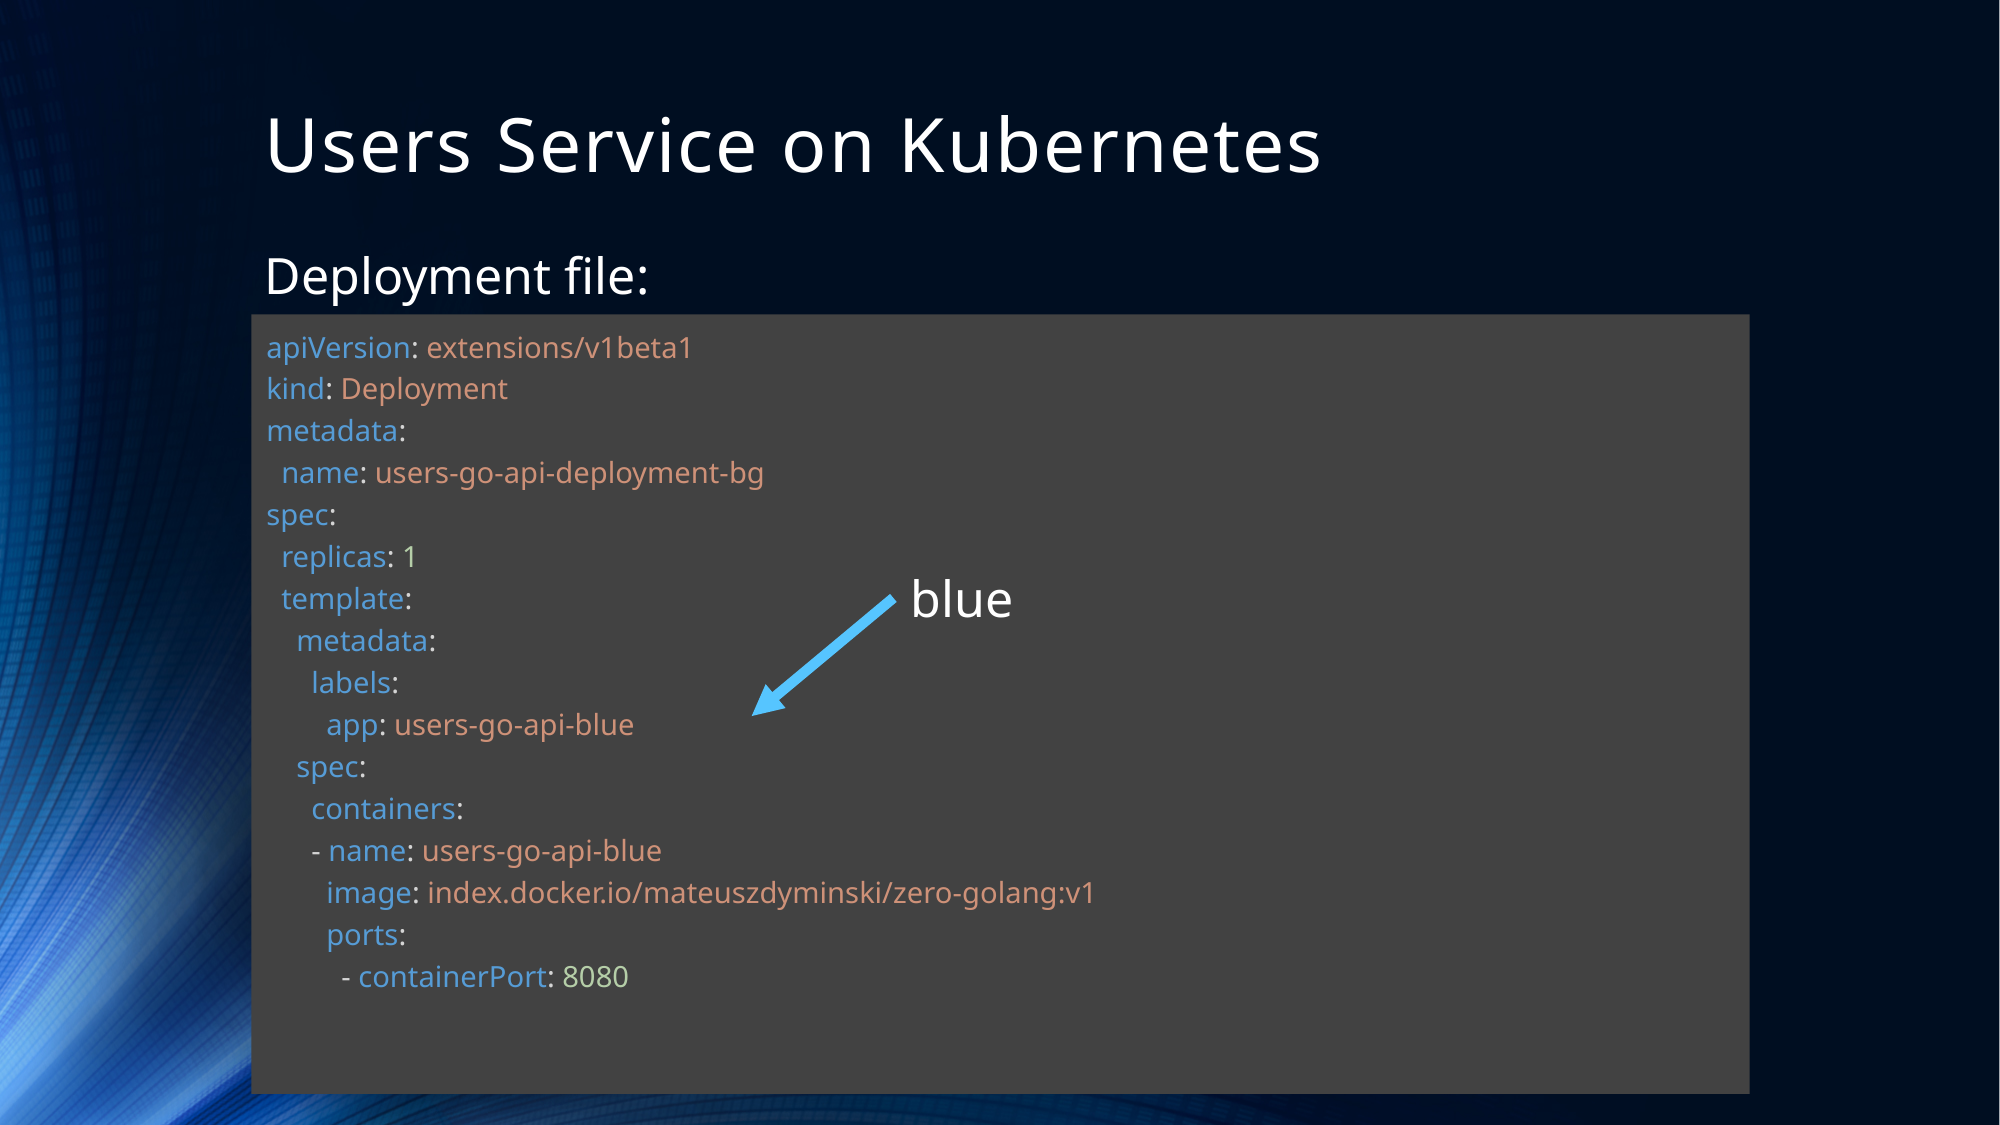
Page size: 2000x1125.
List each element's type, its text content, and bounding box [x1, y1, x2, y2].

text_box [751, 597, 894, 716]
title Users Service on Kubernetes [249, 62, 1750, 197]
list Deployment file: [249, 243, 1749, 988]
picture [0, 0, 2000, 1125]
text_box apiVersion: extensions/v1beta1 kind: Deployment metadata: name: users-go-api-deployment-bg spec: replicas: 1 template: metadata: labels: app: users-go-api-blue spec: containers: - name: users-go-api-blue image: index.docker.io/mateuszdyminski/zero-golang:v1 ports: - containerPort: 8080 [251, 314, 1750, 1094]
text_box blue [895, 560, 1029, 635]
